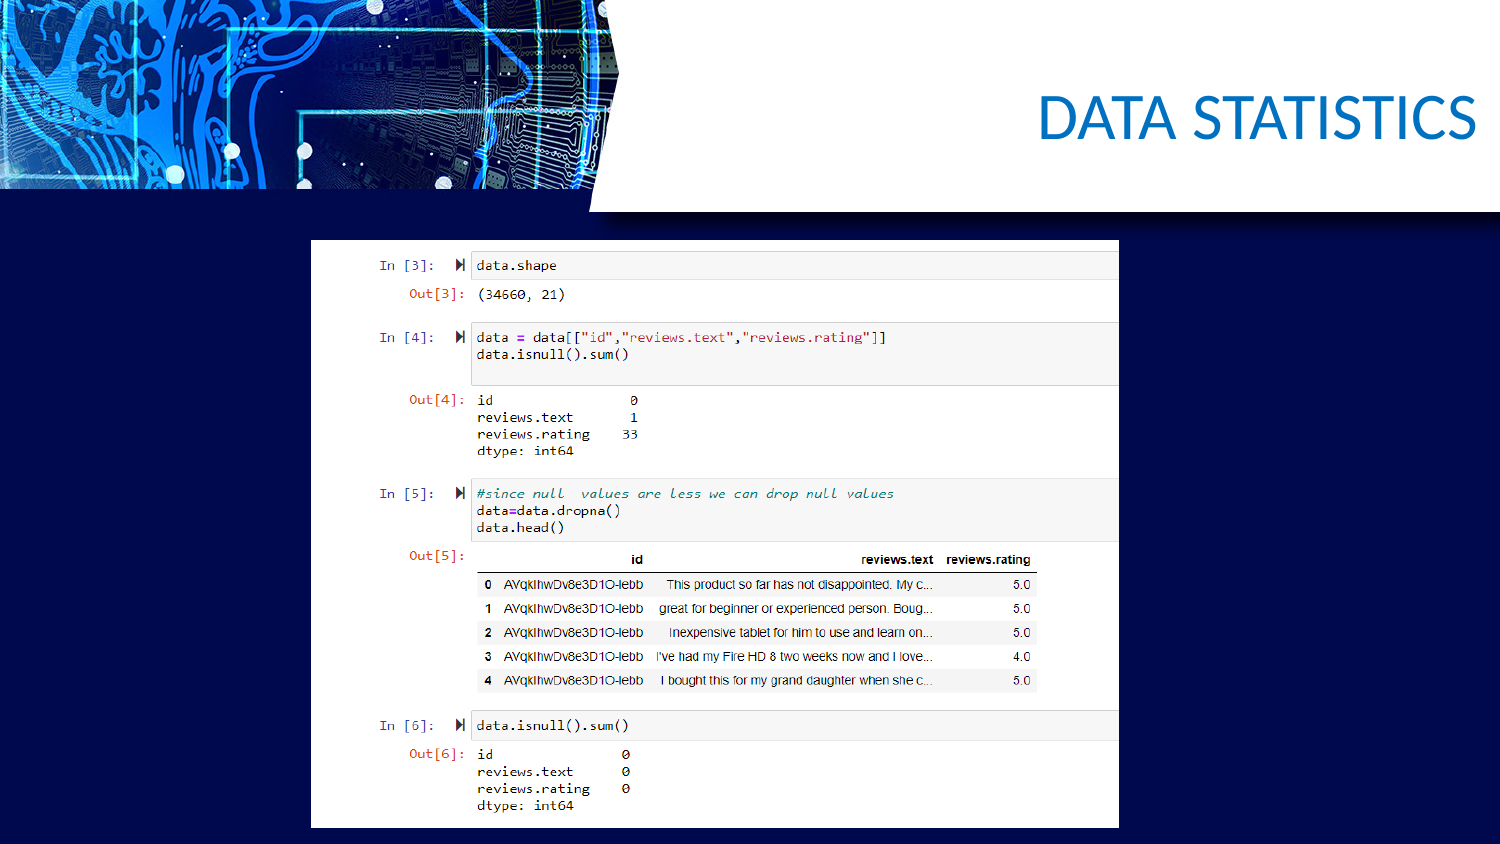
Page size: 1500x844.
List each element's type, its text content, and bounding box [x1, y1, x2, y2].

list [311, 240, 1119, 828]
title DATA STATISTICS [138, 50, 1494, 176]
picture [0, 0, 1500, 844]
